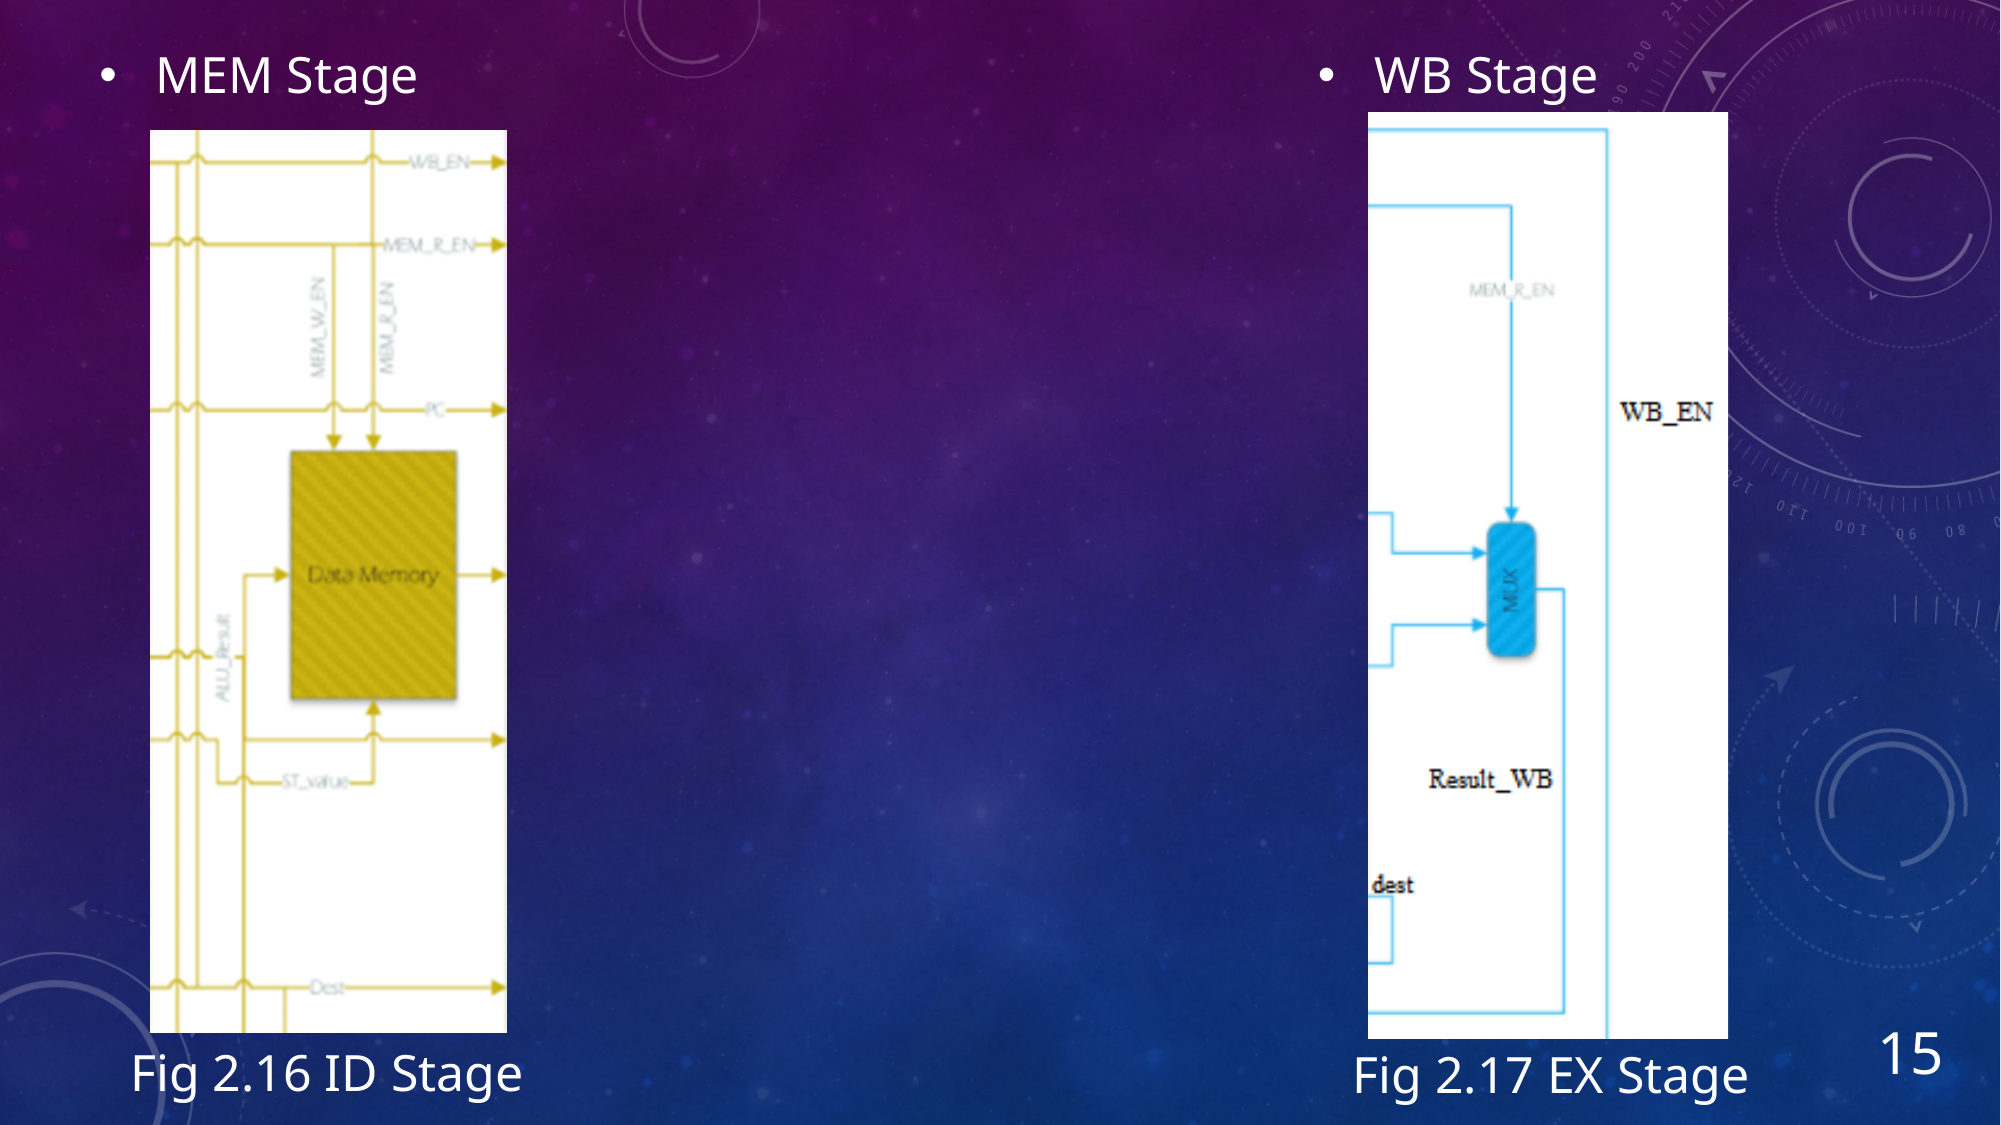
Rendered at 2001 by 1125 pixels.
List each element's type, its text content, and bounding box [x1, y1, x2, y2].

slide_number 15 [1830, 1025, 1959, 1087]
picture [0, 0, 2001, 1125]
text_box WB Stage [1303, 36, 1729, 112]
text_box Fig 2.16 ID Stage [115, 1033, 550, 1109]
text_box Fig 2.17 EX Stage [1337, 1035, 1800, 1111]
text_box MEM Stage [84, 36, 638, 112]
